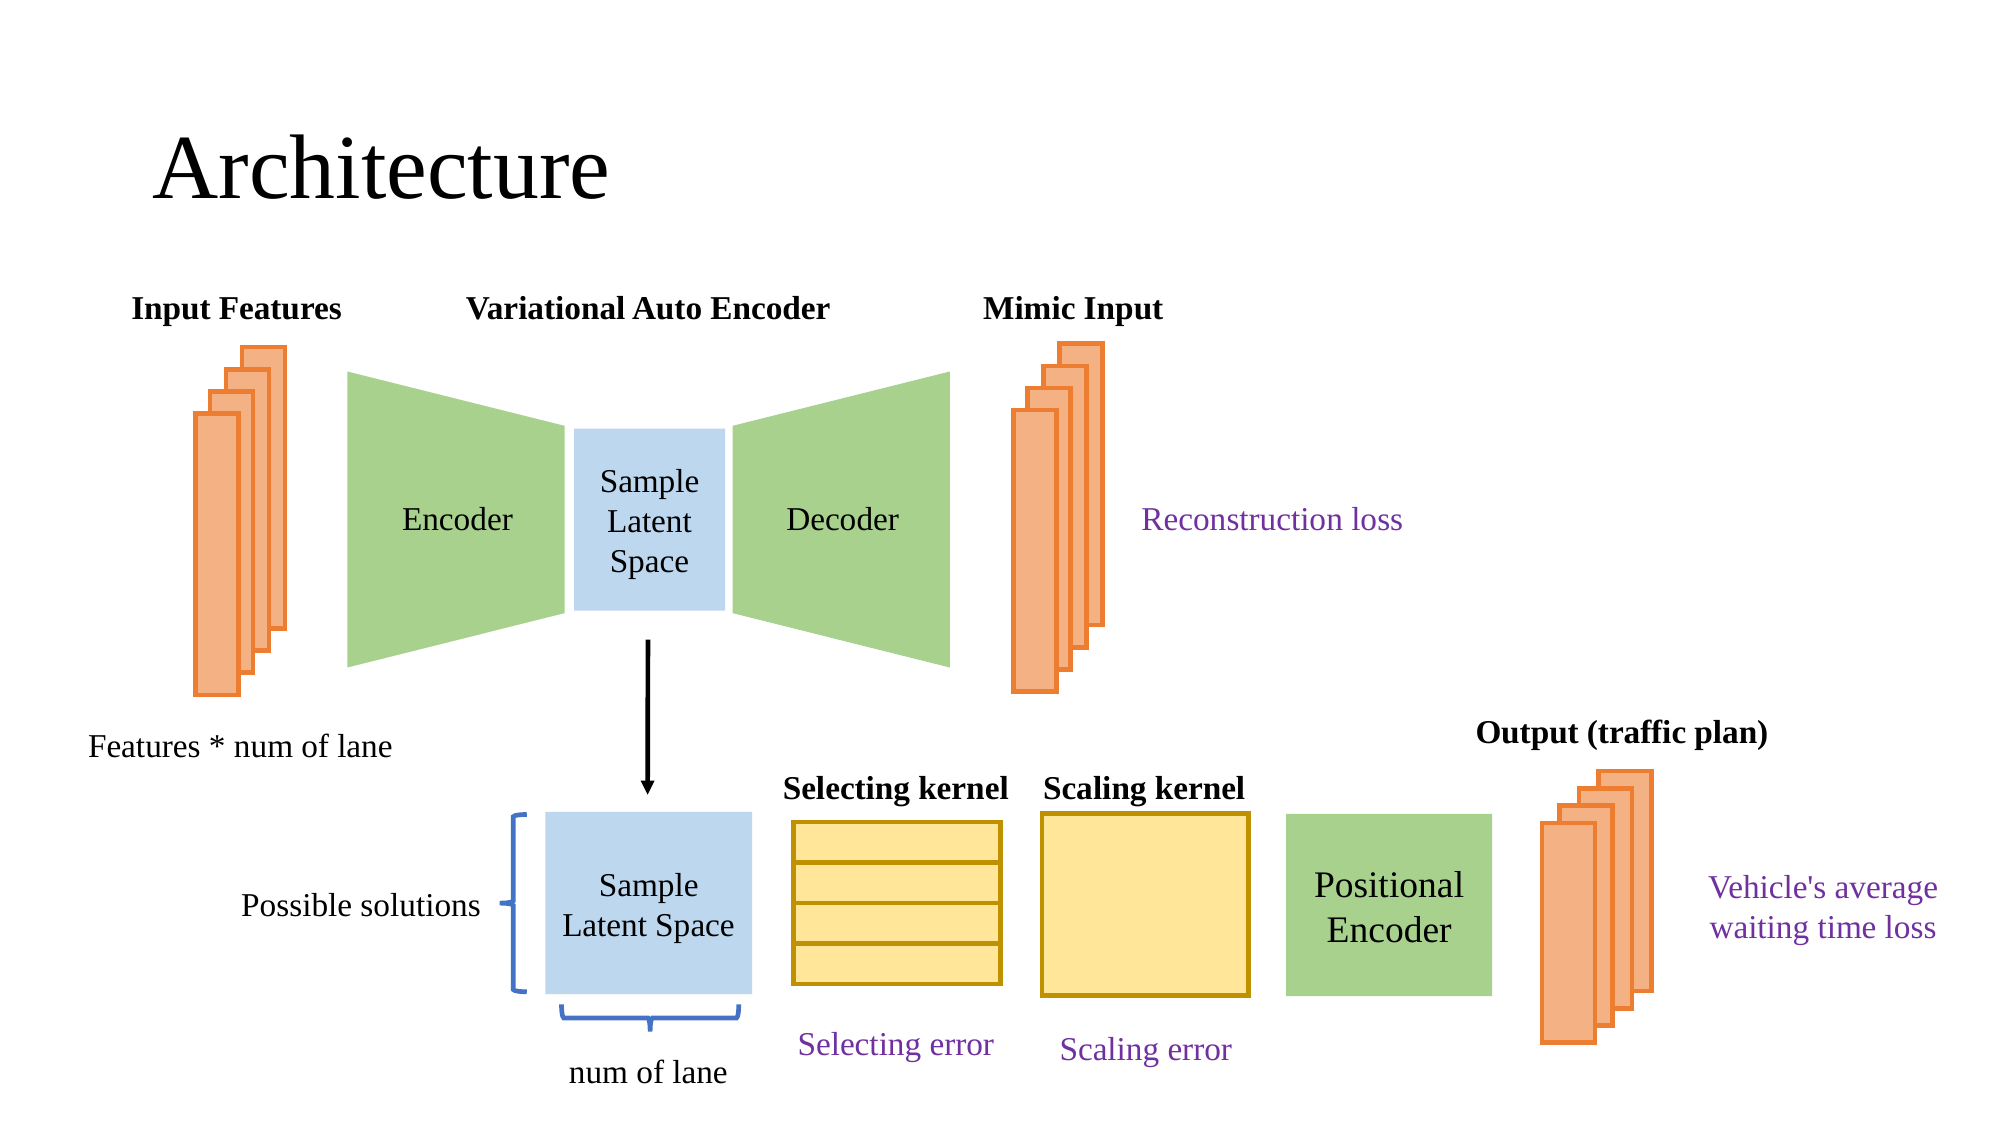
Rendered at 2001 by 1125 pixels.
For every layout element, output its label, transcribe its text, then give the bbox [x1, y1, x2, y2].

text_box Positional Encoder [1285, 813, 1493, 997]
text_box Vehicle's average waiting time loss [1670, 857, 1977, 953]
text_box [793, 902, 1001, 943]
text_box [1541, 771, 1652, 1043]
text_box [560, 1004, 740, 1032]
text_box Mimic Input [960, 278, 1186, 334]
text_box Scaling kernel [1026, 758, 1262, 814]
text_box Selecting error [781, 1014, 1011, 1070]
text_box Reconstruction loss [1119, 489, 1426, 545]
text_box Encoder [360, 489, 555, 545]
text_box [793, 821, 1001, 862]
text_box Input Features [116, 278, 367, 334]
text_box num of lane [545, 1042, 752, 1098]
text_box Scaling error [1031, 1019, 1261, 1075]
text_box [195, 347, 286, 695]
text_box [1041, 814, 1250, 997]
text_box [793, 862, 1001, 902]
text_box Variational Auto Encoder [444, 278, 853, 334]
title Architecture [137, 59, 1863, 278]
text_box [346, 370, 566, 669]
text_box Possible solutions [224, 875, 499, 931]
text_box [731, 370, 951, 669]
text_box Decoder [746, 489, 940, 545]
text_box Sample Latent Space [573, 427, 726, 612]
text_box [499, 813, 527, 993]
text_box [1013, 343, 1103, 692]
text_box Features * num of lane [65, 716, 416, 772]
text_box Selecting kernel [765, 758, 1026, 814]
text_box Output (traffic plan) [1459, 702, 1786, 758]
text_box [793, 943, 1001, 985]
text_box Sample Latent Space [544, 811, 753, 995]
